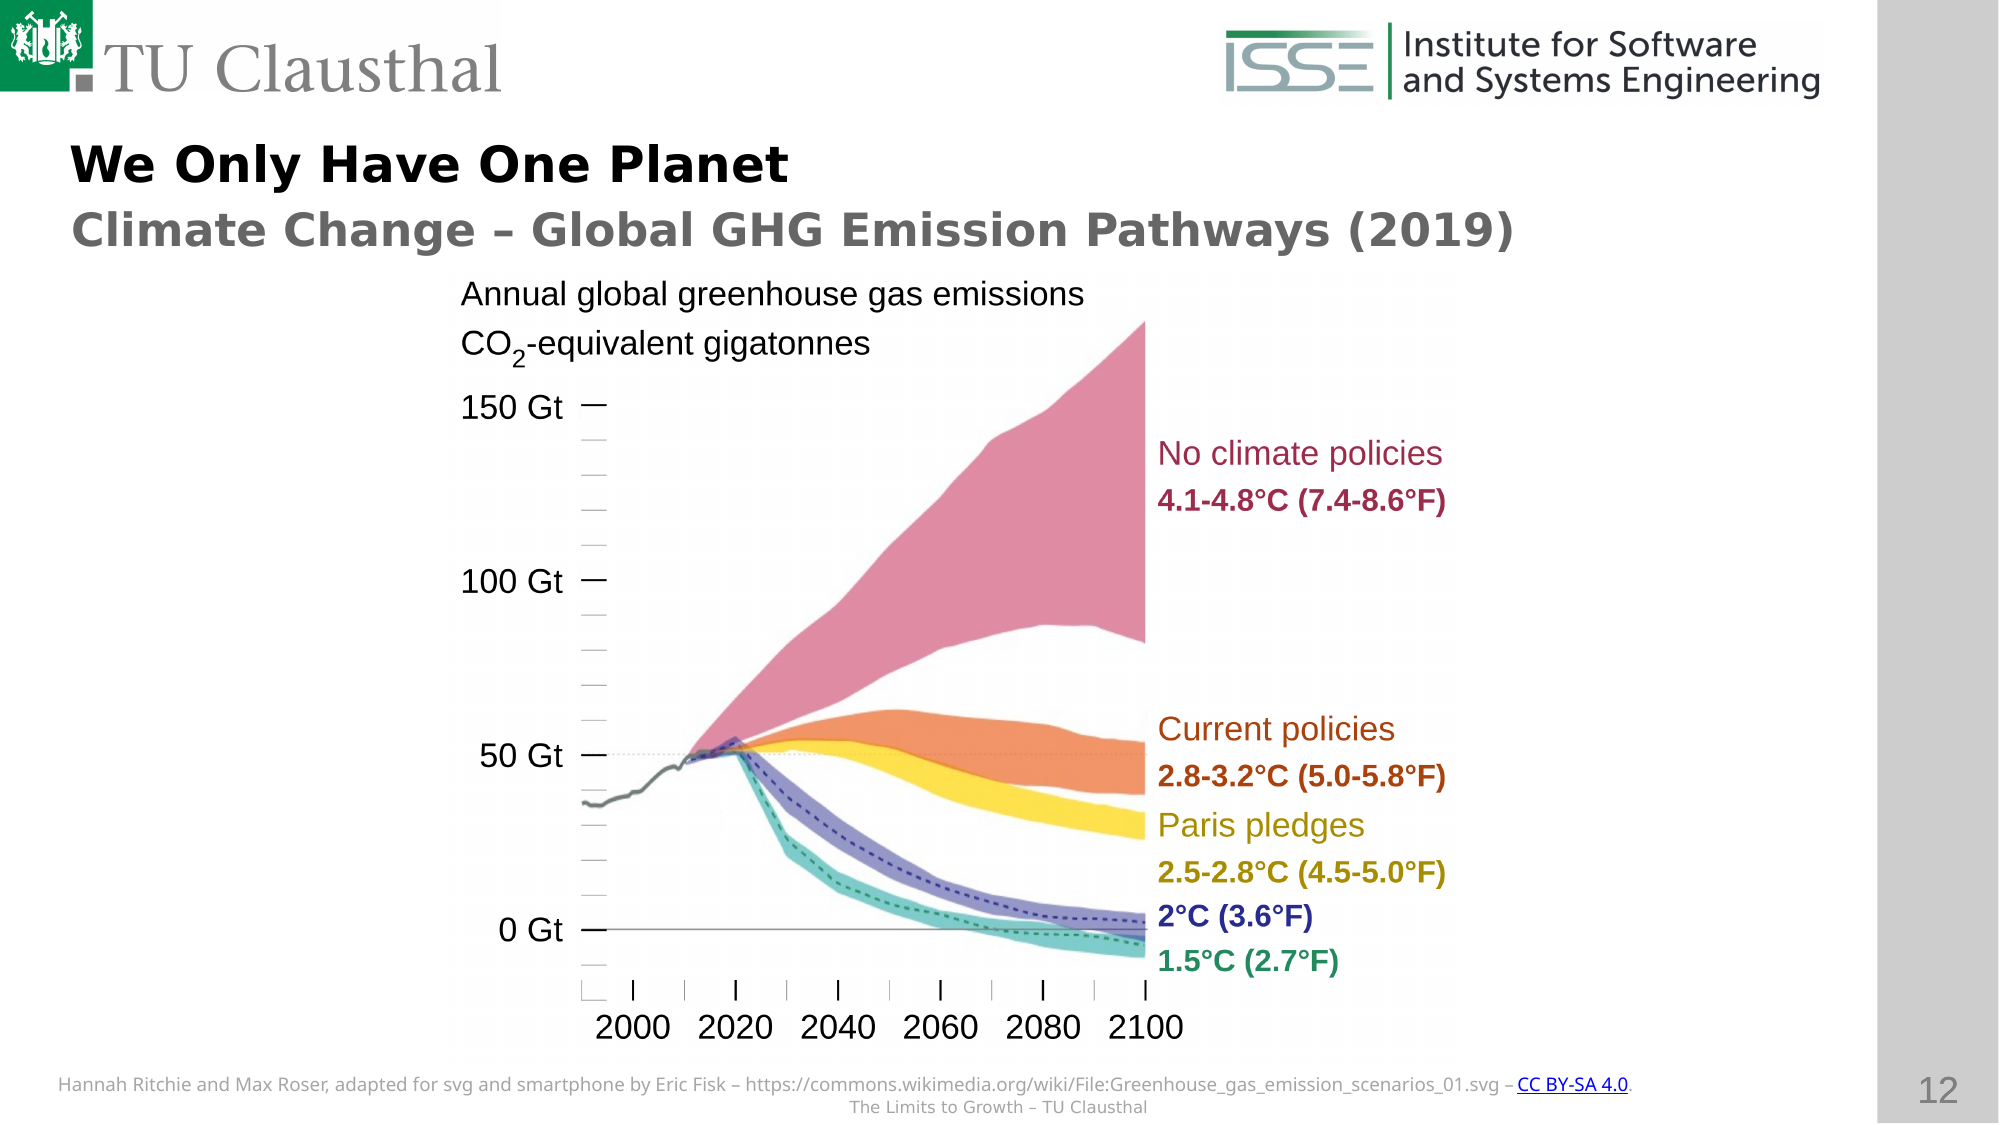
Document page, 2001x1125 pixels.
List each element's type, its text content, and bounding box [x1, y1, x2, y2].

picture [0, 0, 501, 92]
picture [444, 269, 1470, 1065]
text_box Climate Change – Global GHG Emission Pathways (2019) [70, 188, 1769, 269]
text_box Hannah Ritchie and Max Roser, adapted for svg and smartphone by Eric Fisk – https://commons.wikimedia.org/wiki/File:Greenhouse_gas_emission_scenarios_01.svg – CC BY-SA 4.0. [43, 1064, 1785, 1106]
picture [1218, 22, 1825, 106]
text_box We Only Have One Planet [55, 125, 1818, 207]
